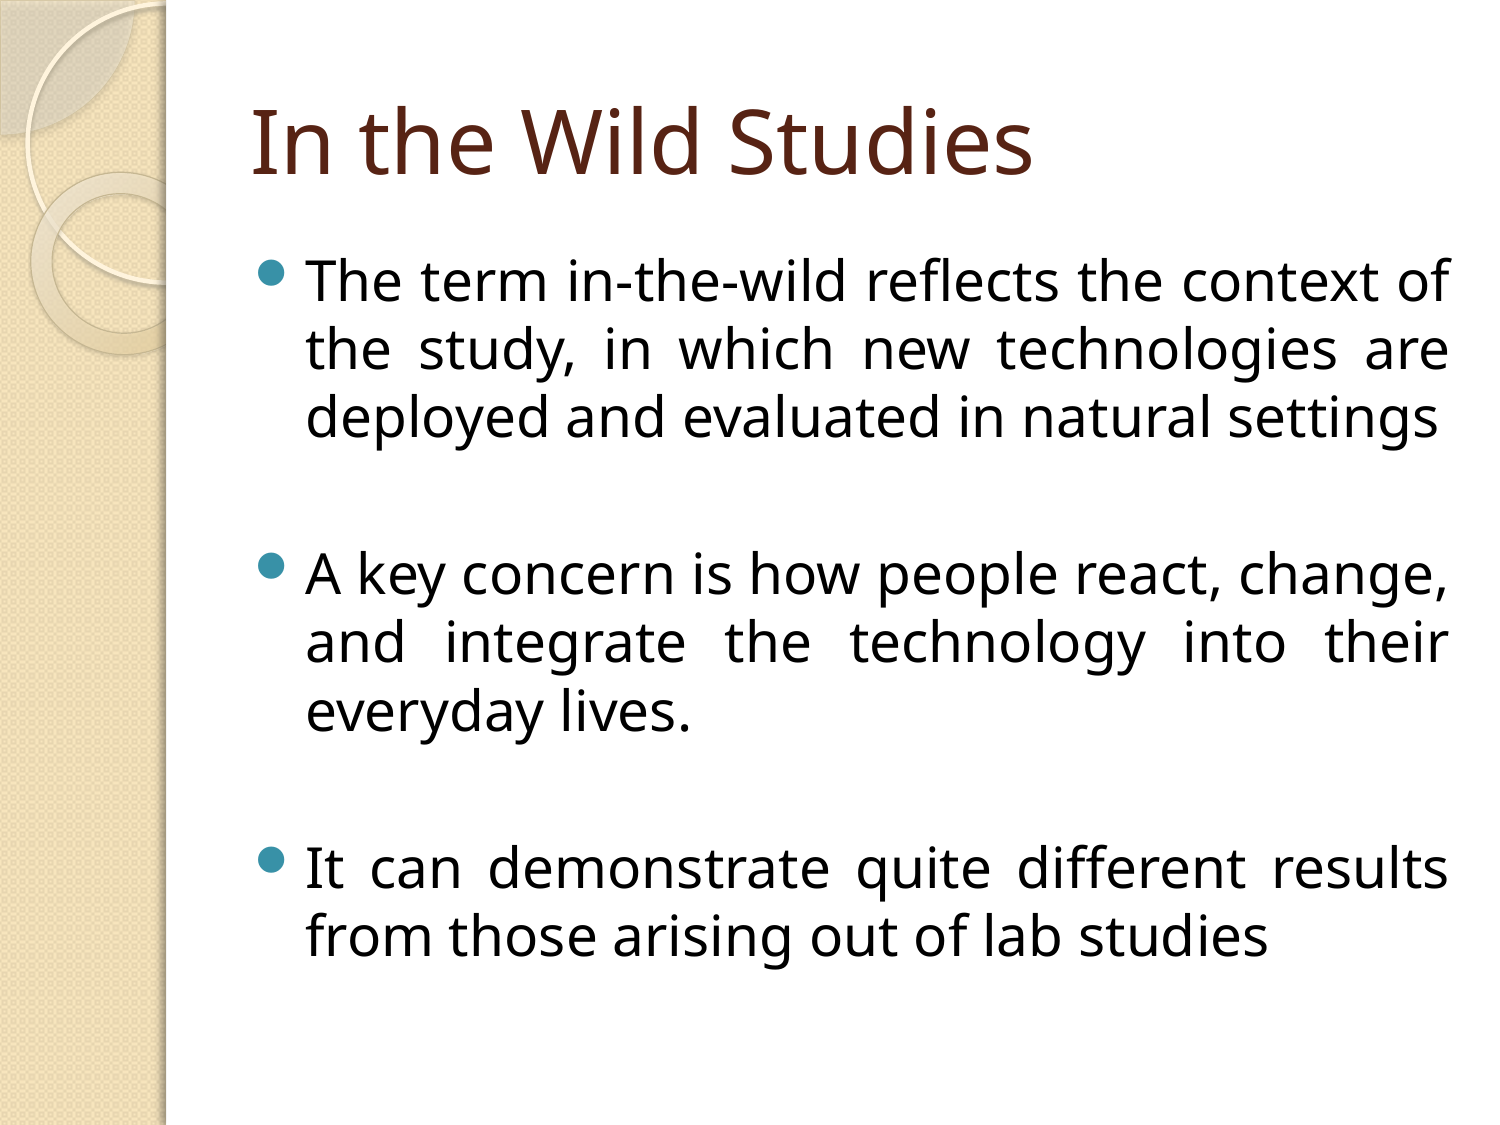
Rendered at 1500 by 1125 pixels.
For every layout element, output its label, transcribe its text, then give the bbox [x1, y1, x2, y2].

title In the Wild Studies [235, 45, 1466, 233]
list The term in-the-wild reflects the context of the study, in which new technologies are deployed and evaluated in natural settings A key concern is how people react, change, and integrate the technology into their everyday lives. It can demonstrate quite different results from those arising out of lab studies [235, 237, 1466, 1025]
